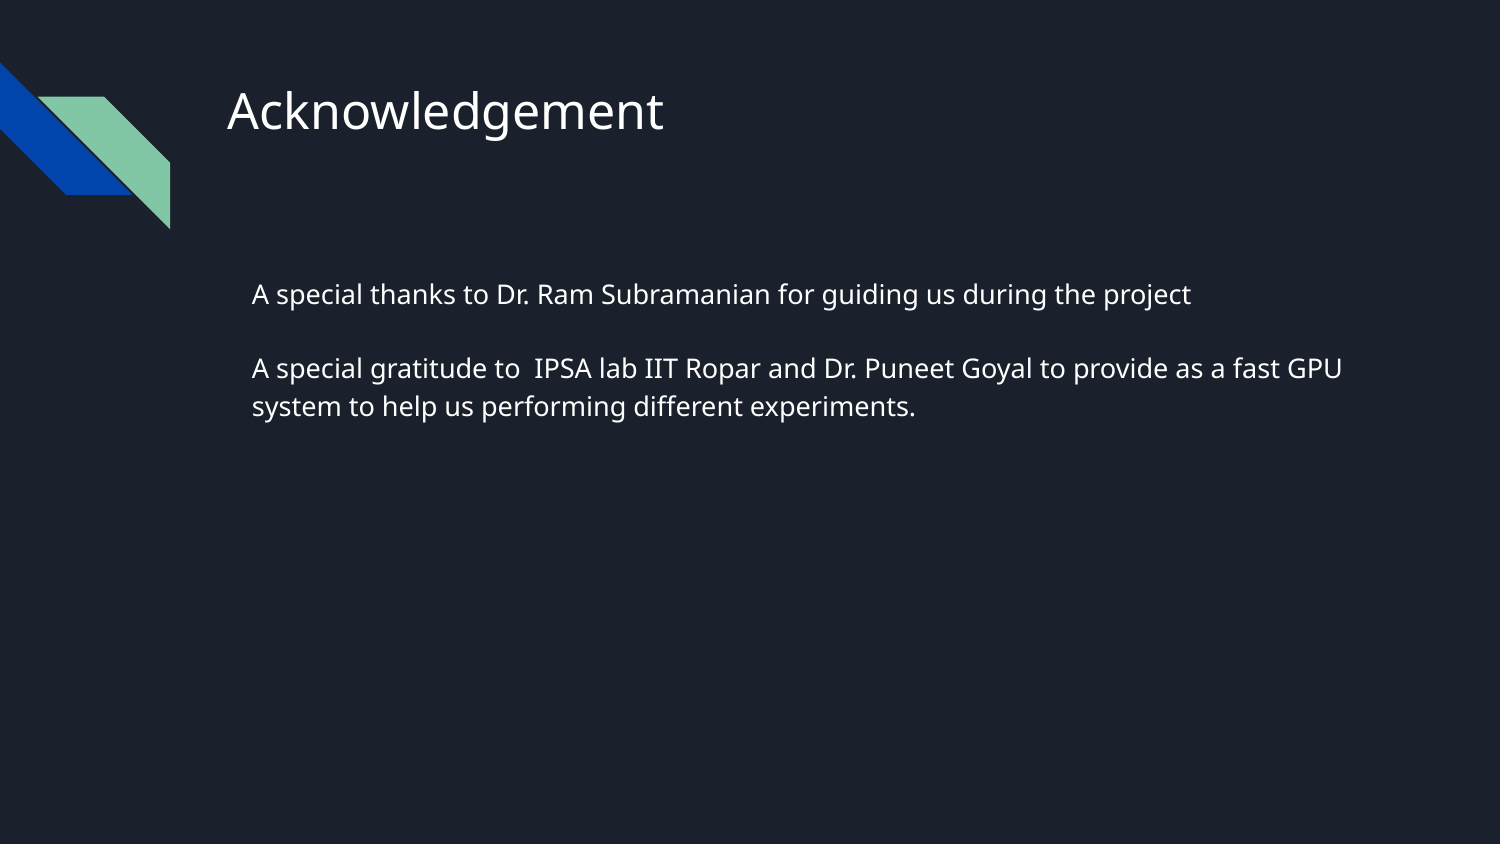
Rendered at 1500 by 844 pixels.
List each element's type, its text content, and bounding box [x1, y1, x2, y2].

list A special thanks to Dr. Ram Subramanian for guiding us during the project A special gratitude to IPSA lab IIT Ropar and Dr. Puneet Goyal to provide as a fast GPU system to help us performing different experiments. [212, 257, 1368, 735]
title Acknowledgement [212, 64, 1368, 215]
